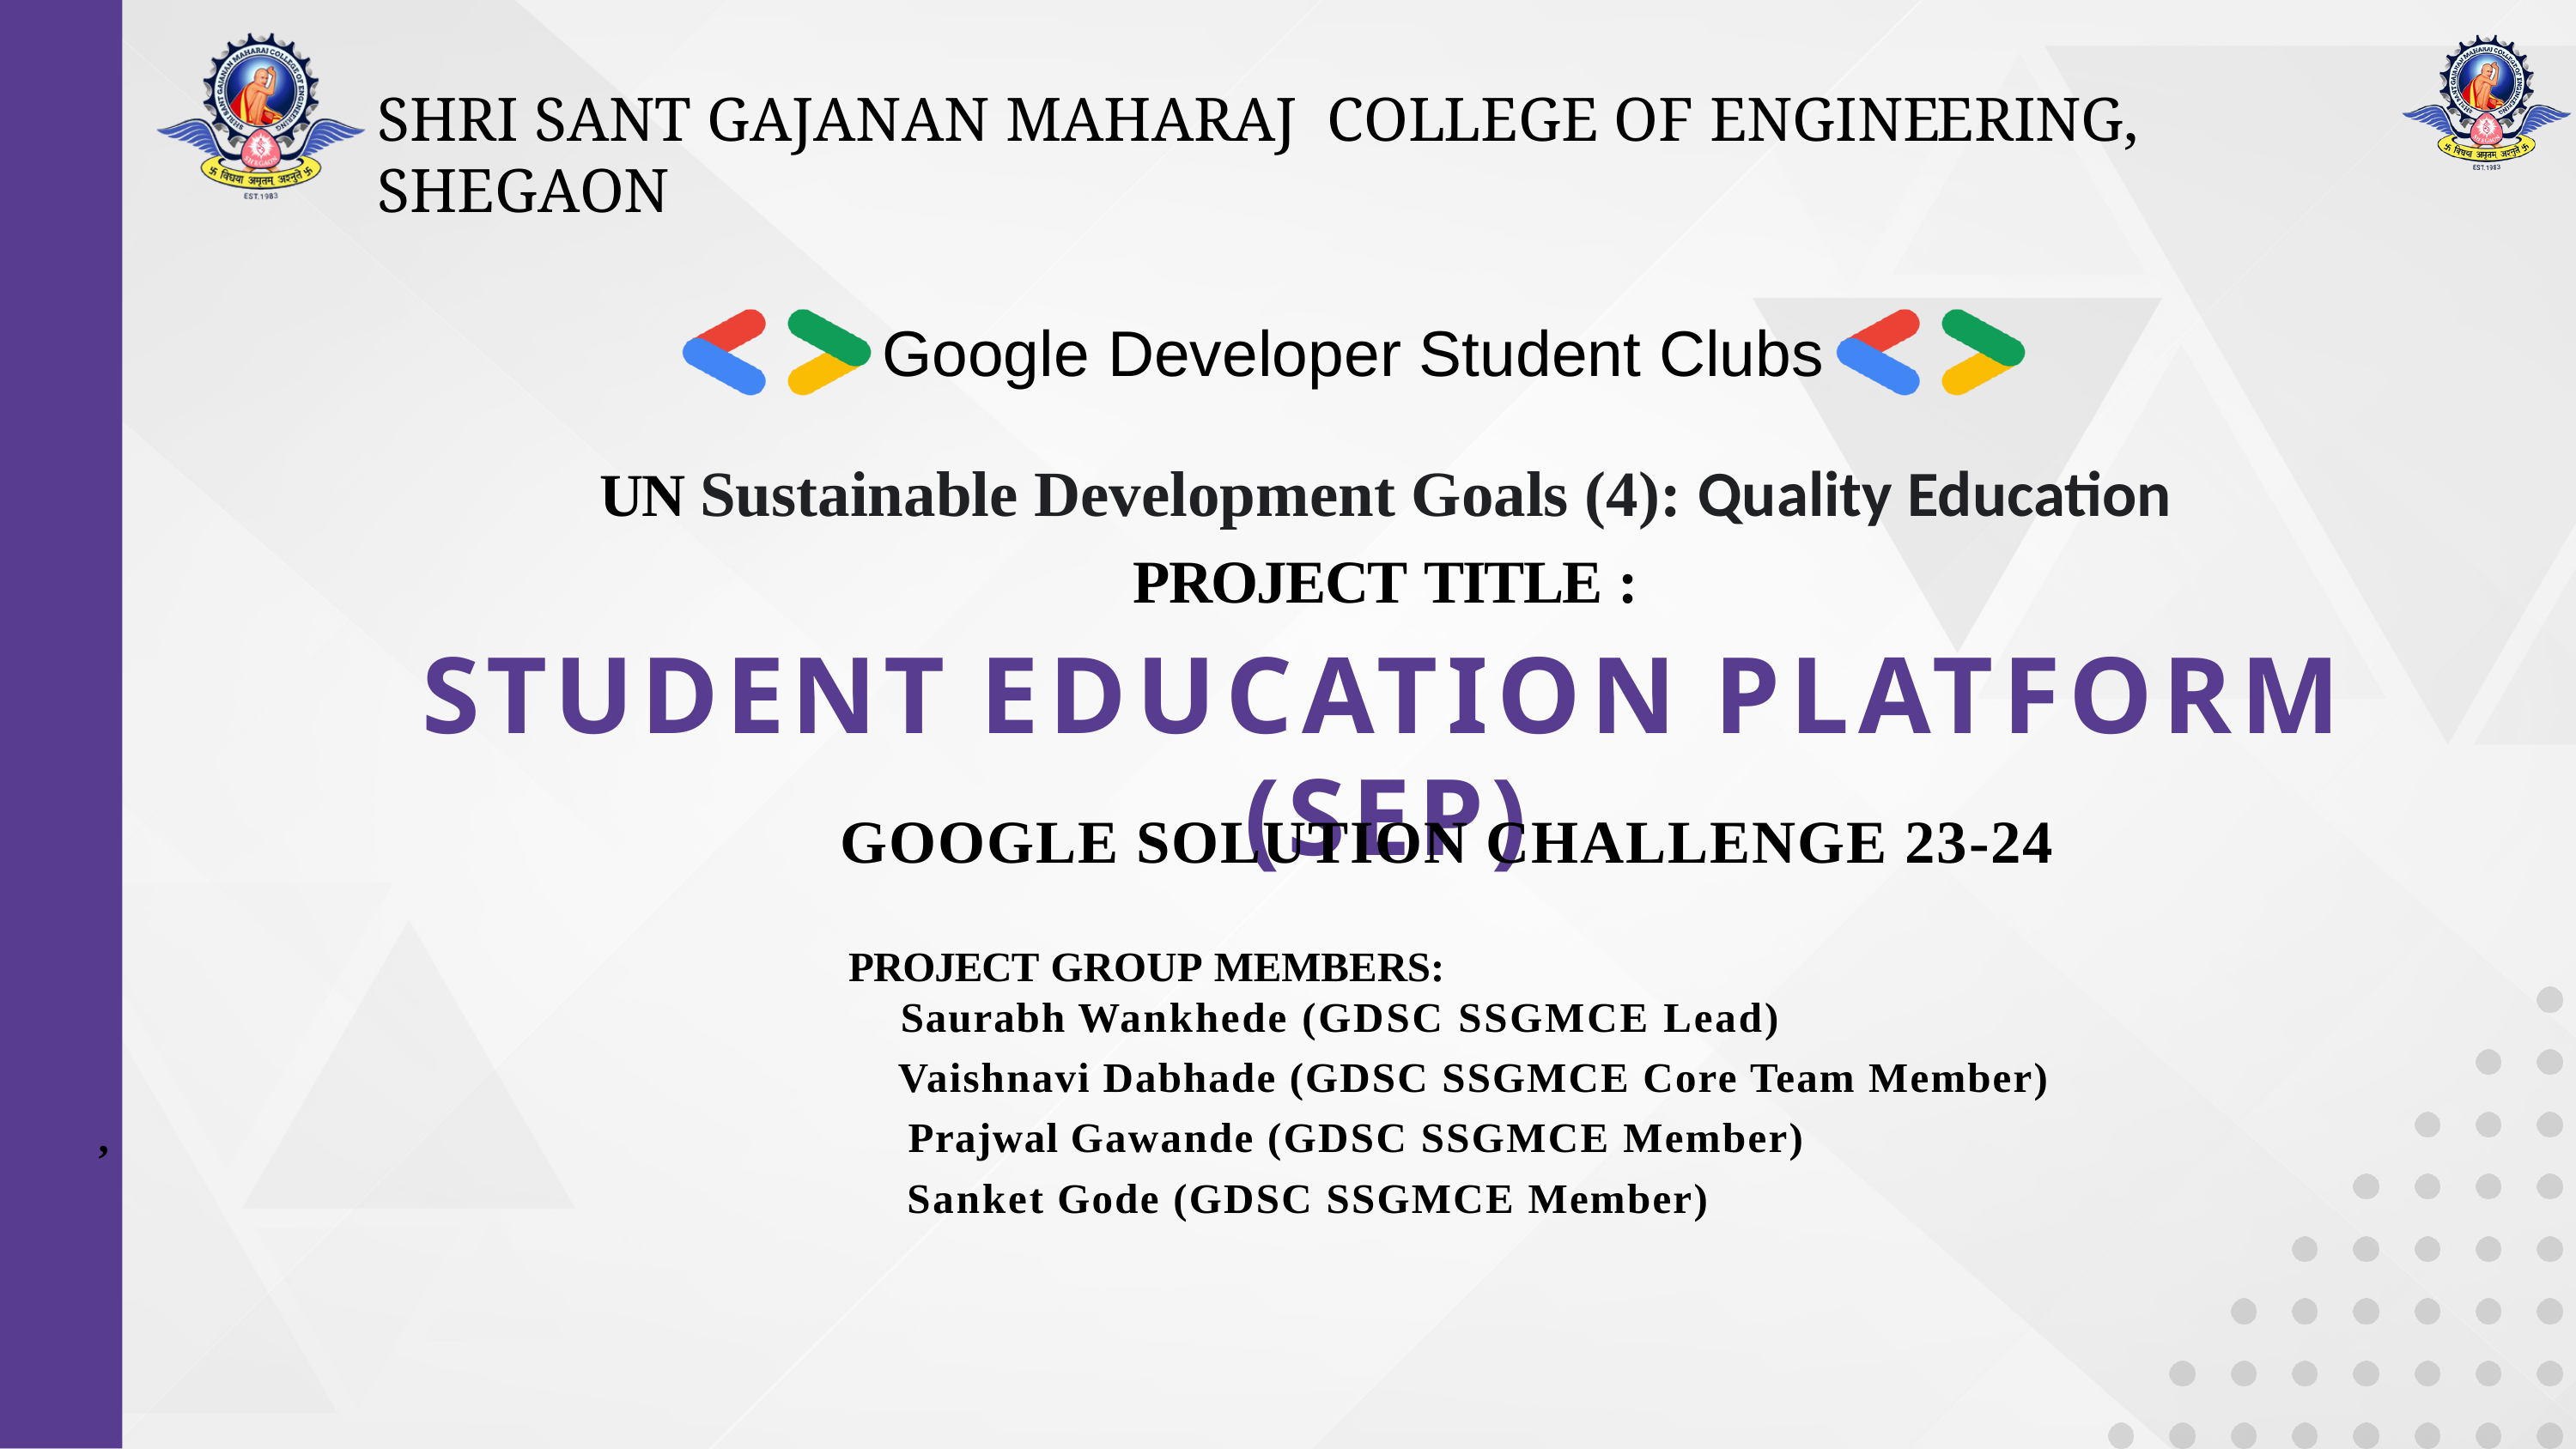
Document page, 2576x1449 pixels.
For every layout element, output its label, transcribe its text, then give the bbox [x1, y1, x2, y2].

text_box GOOGLE SOLUTION CHALLENGE 23-24 PROJECT GROUP MEMBERS: Saurabh Wankhede (GDSC SSGMCE Lead) Vaishnavi Dabhade (GDSC SSGMCE Core Team Member) , Prajwal Gawande (GDSC SSGMCE Member) Sanket Gode (GDSC SSGMCE Member) [96, 800, 2147, 1222]
text_box SHRI SANT GAJANAN MAHARAJ COLLEGE OF ENGINEERING, SHEGAON [375, 58, 2426, 225]
text_box UN Sustainable Development Goals (4): Quality Education PROJECT TITLE : STUDENT EDUCATION PLATFORM (SEP) [332, 439, 2470, 876]
picture [123, 0, 2576, 1449]
text_box Google Developer Student Clubs [872, 306, 1833, 396]
